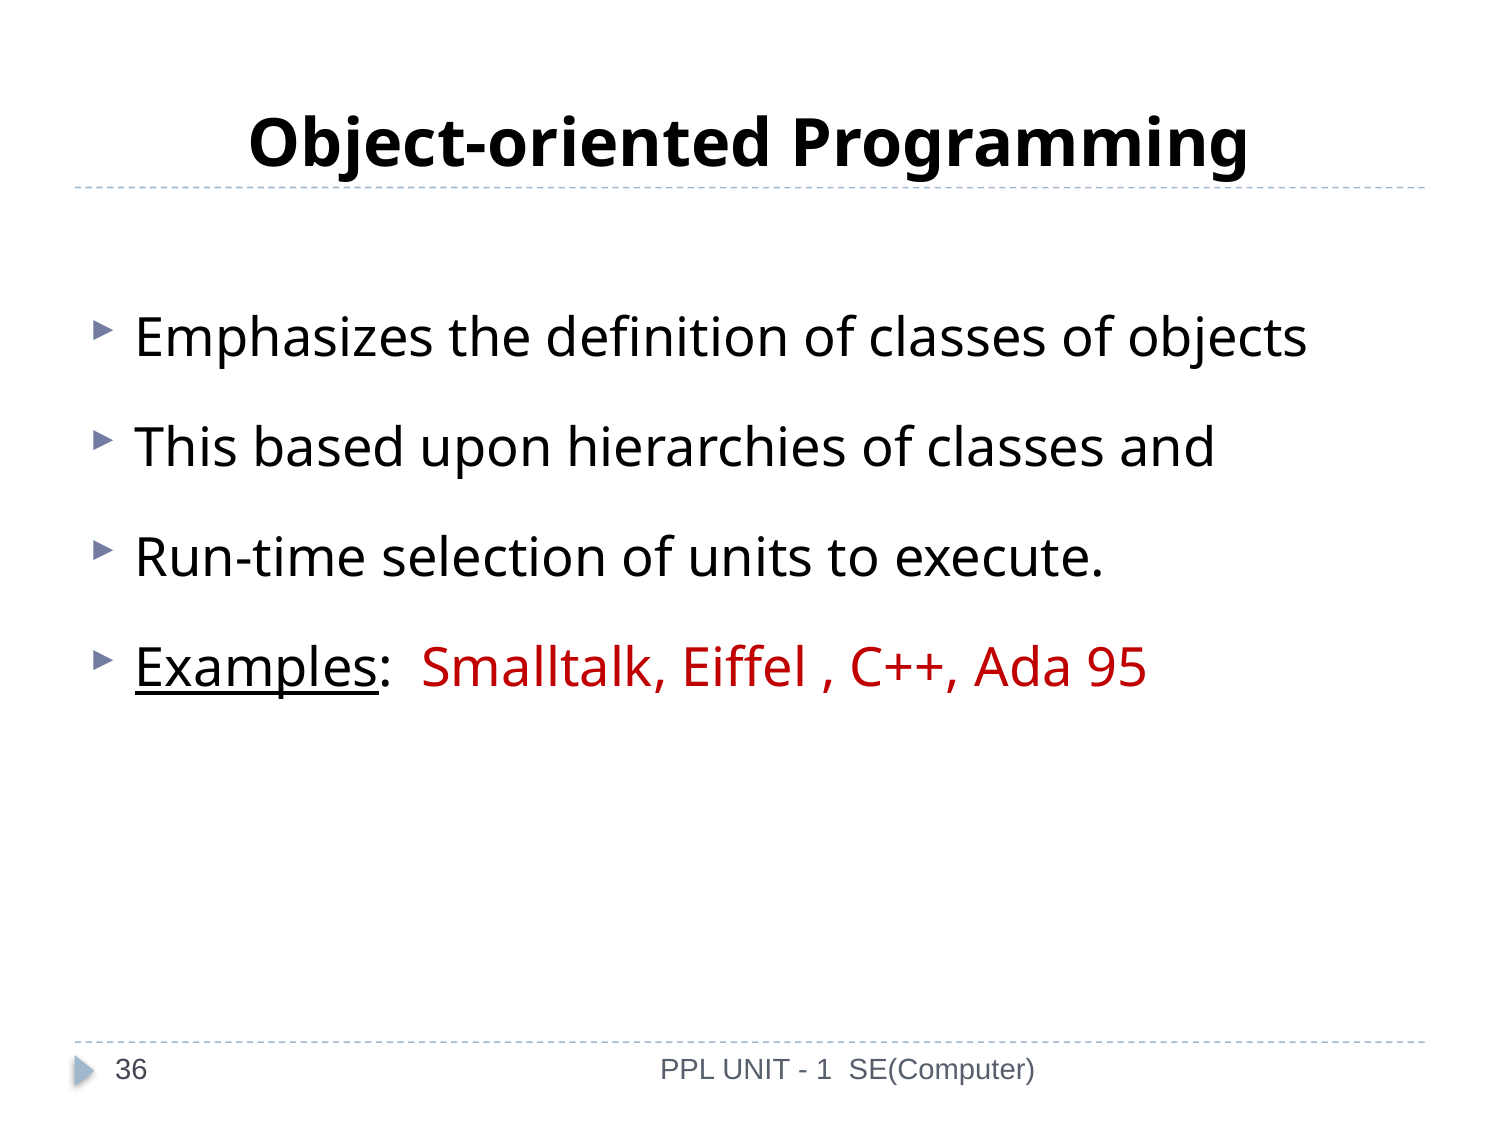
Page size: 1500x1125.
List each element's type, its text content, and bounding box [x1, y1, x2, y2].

footer PPL UNIT - 1 SE(Computer) [475, 1042, 1051, 1103]
slide_number 36 [100, 1042, 426, 1103]
list Emphasizes the definition of classes of objects This based upon hierarchies of classes and Run-time selection of units to execute. Examples: Smalltalk, Eiffel , C++, Ada 95 [75, 262, 1425, 1010]
title Object-oriented Programming [75, 24, 1425, 188]
